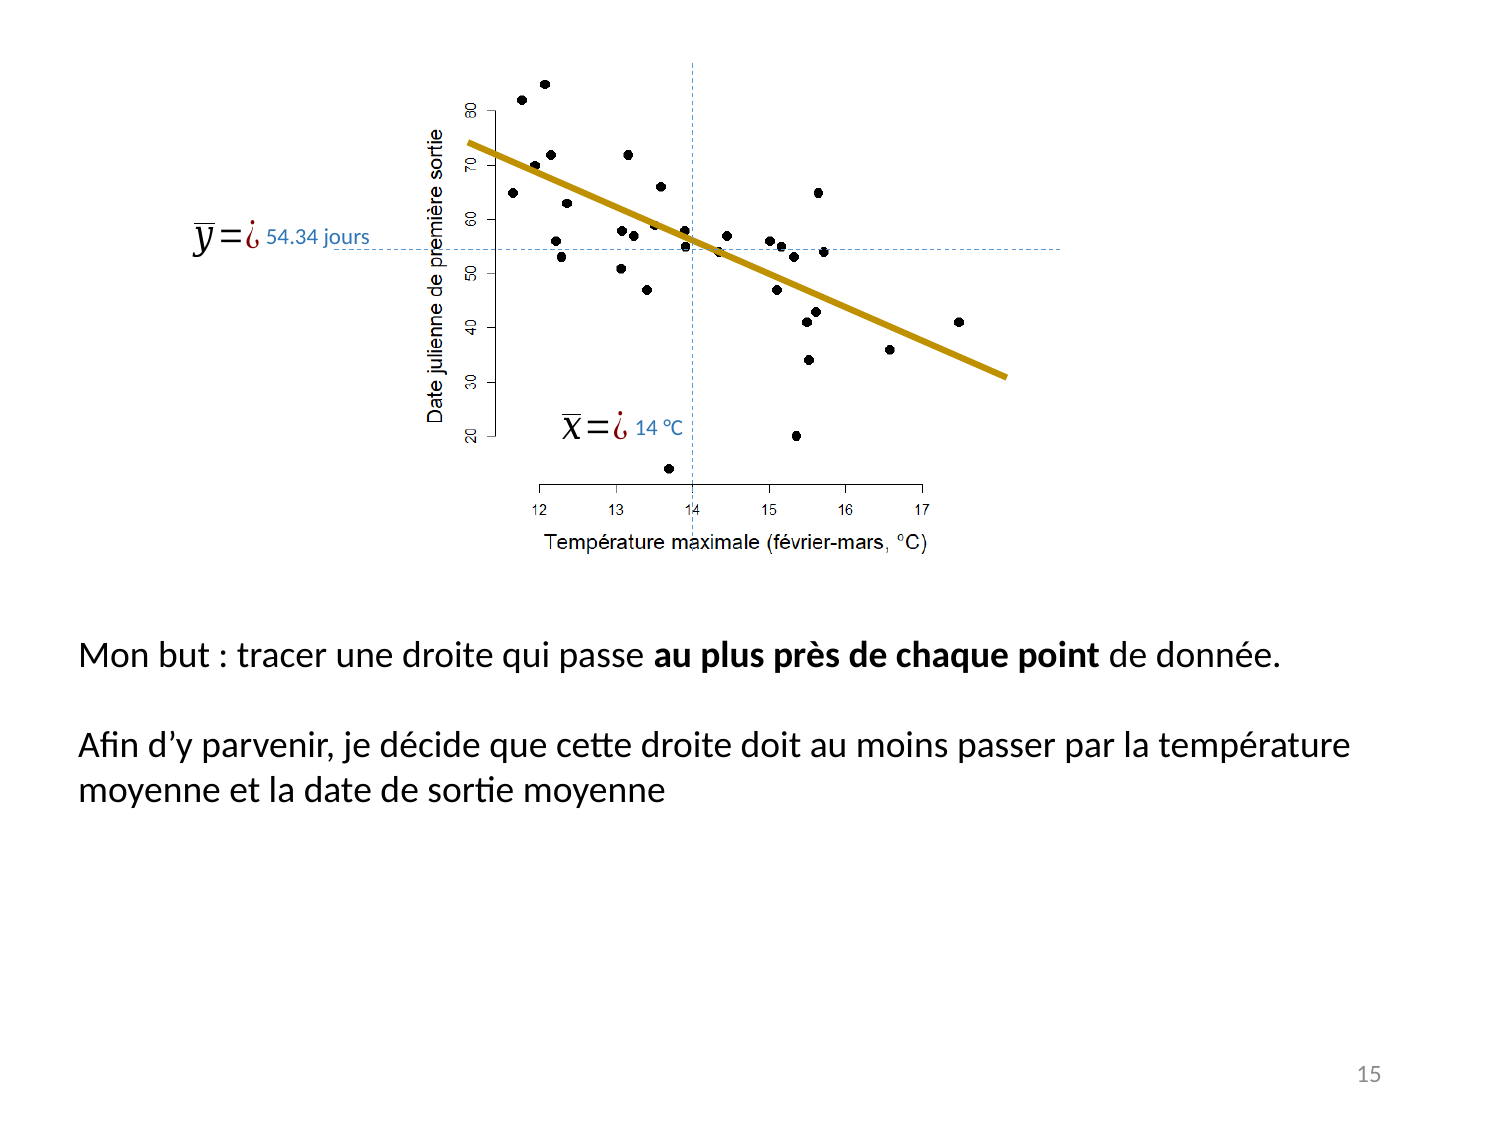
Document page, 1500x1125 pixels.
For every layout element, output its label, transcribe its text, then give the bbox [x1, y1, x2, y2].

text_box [467, 250, 692, 378]
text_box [693, 250, 1007, 378]
picture [426, 0, 1013, 249]
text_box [693, 142, 1007, 249]
text_box Mon but : tracer une droite qui passe au plus près de chaque point de donnée. Afin d’y parvenir, je décide que cette droite doit au moins passer par la température moyenne et la date de sortie moyenne [63, 623, 1417, 818]
slide_number 15 [1059, 1042, 1397, 1103]
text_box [467, 142, 692, 249]
picture [426, 250, 1013, 570]
text_box 54.34 jours [220, 221, 416, 250]
